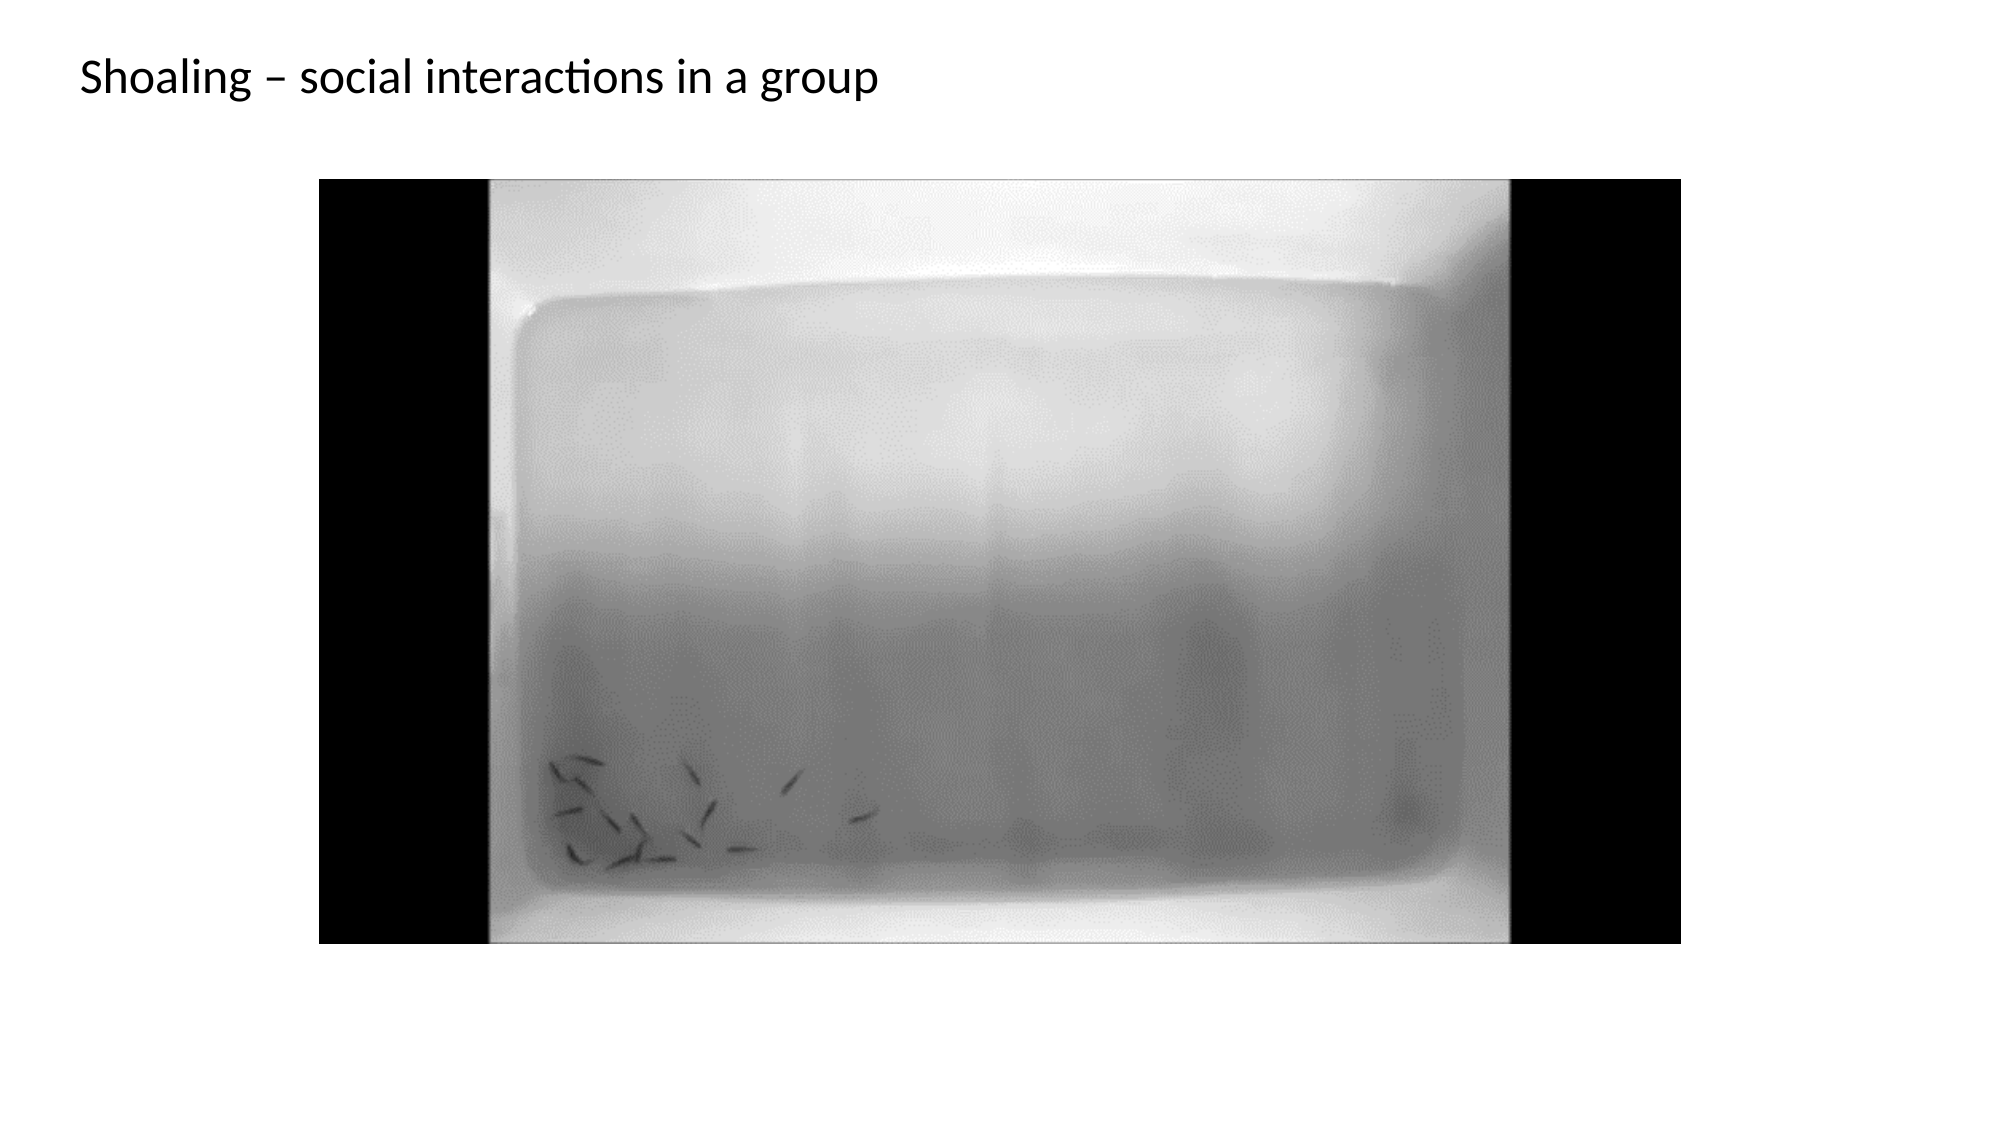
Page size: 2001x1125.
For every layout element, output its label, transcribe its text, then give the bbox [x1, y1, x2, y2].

text_box Shoaling – social interactions in a group [64, 36, 895, 111]
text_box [318, 179, 1682, 945]
